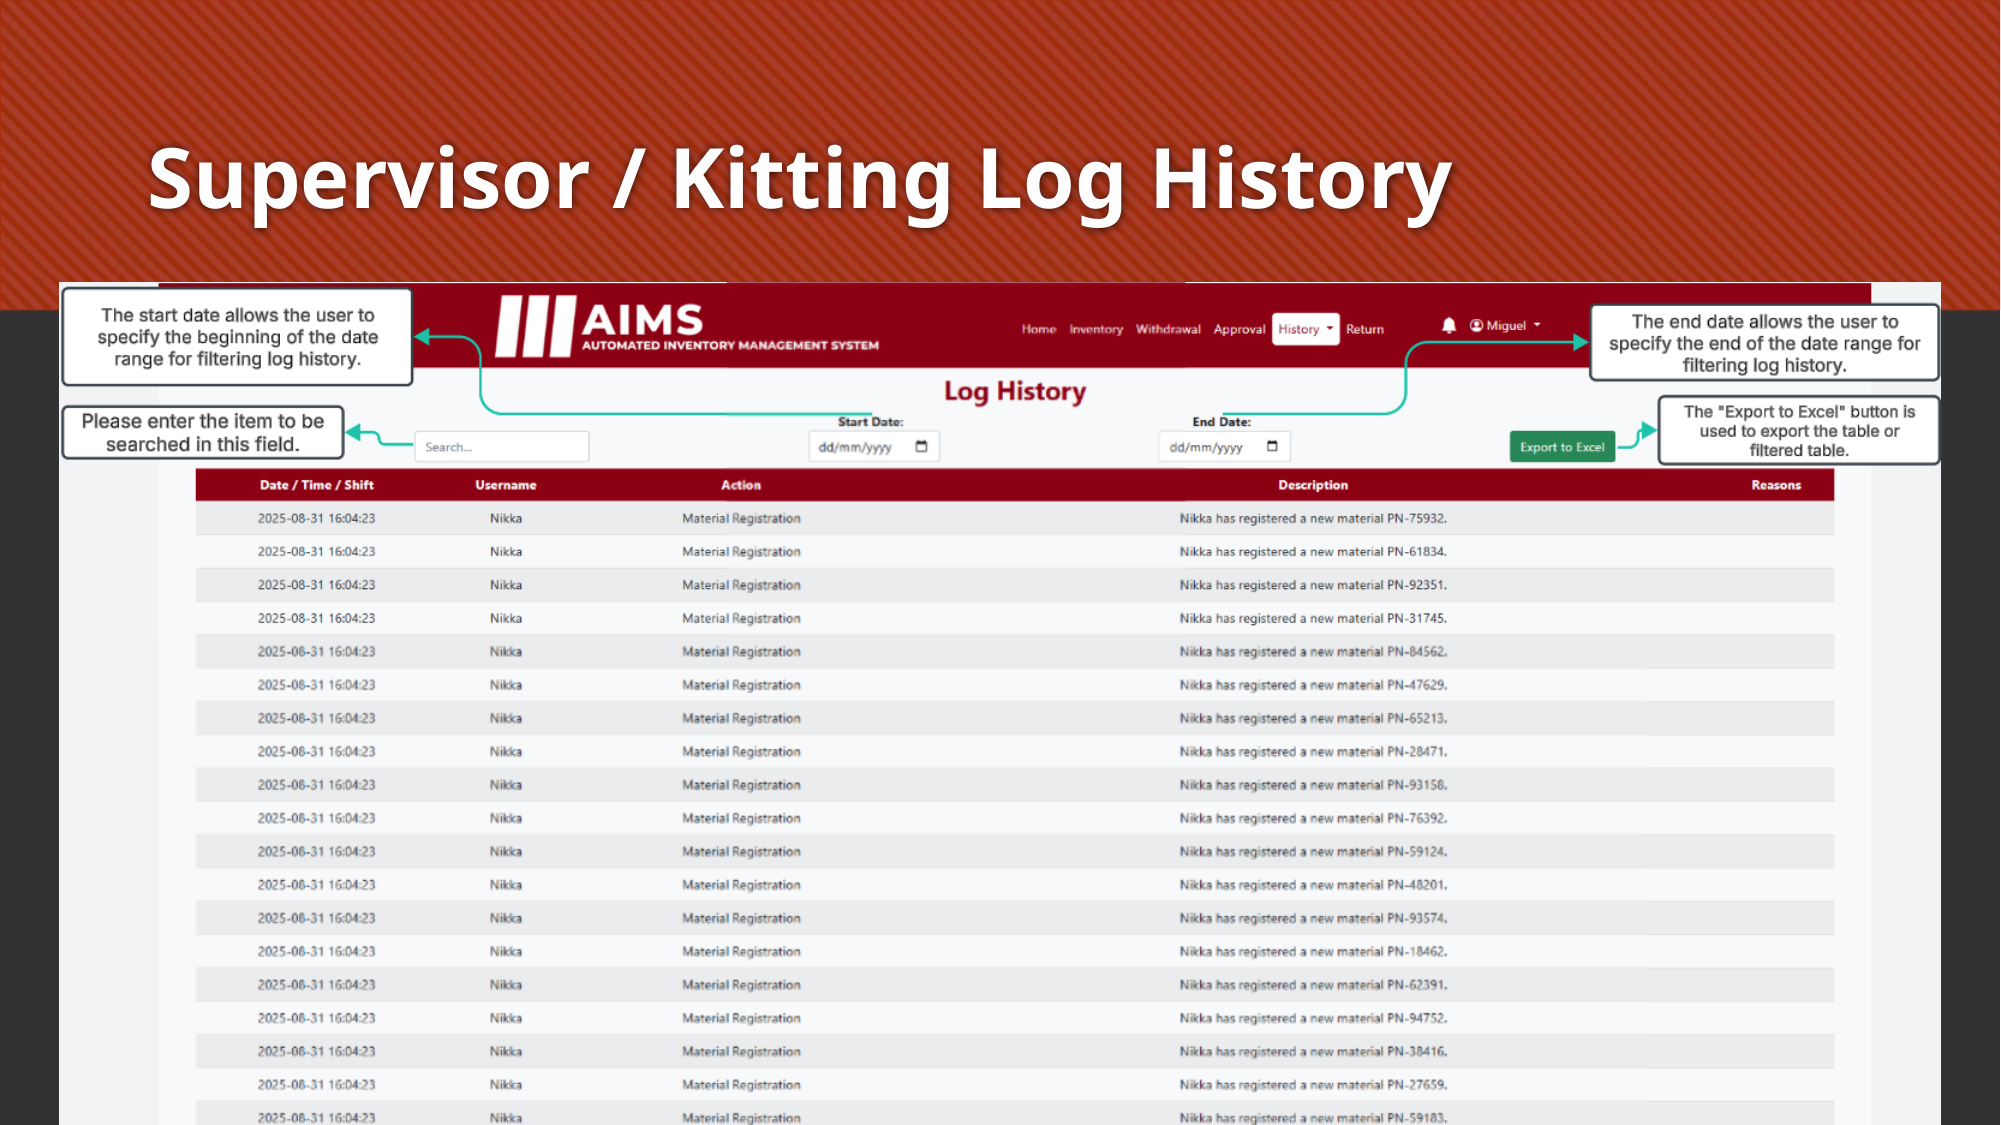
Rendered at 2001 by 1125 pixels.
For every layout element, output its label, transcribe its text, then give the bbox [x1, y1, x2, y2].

title Supervisor / Kitting Log History [132, 73, 1868, 233]
picture [1, 1, 1999, 1125]
